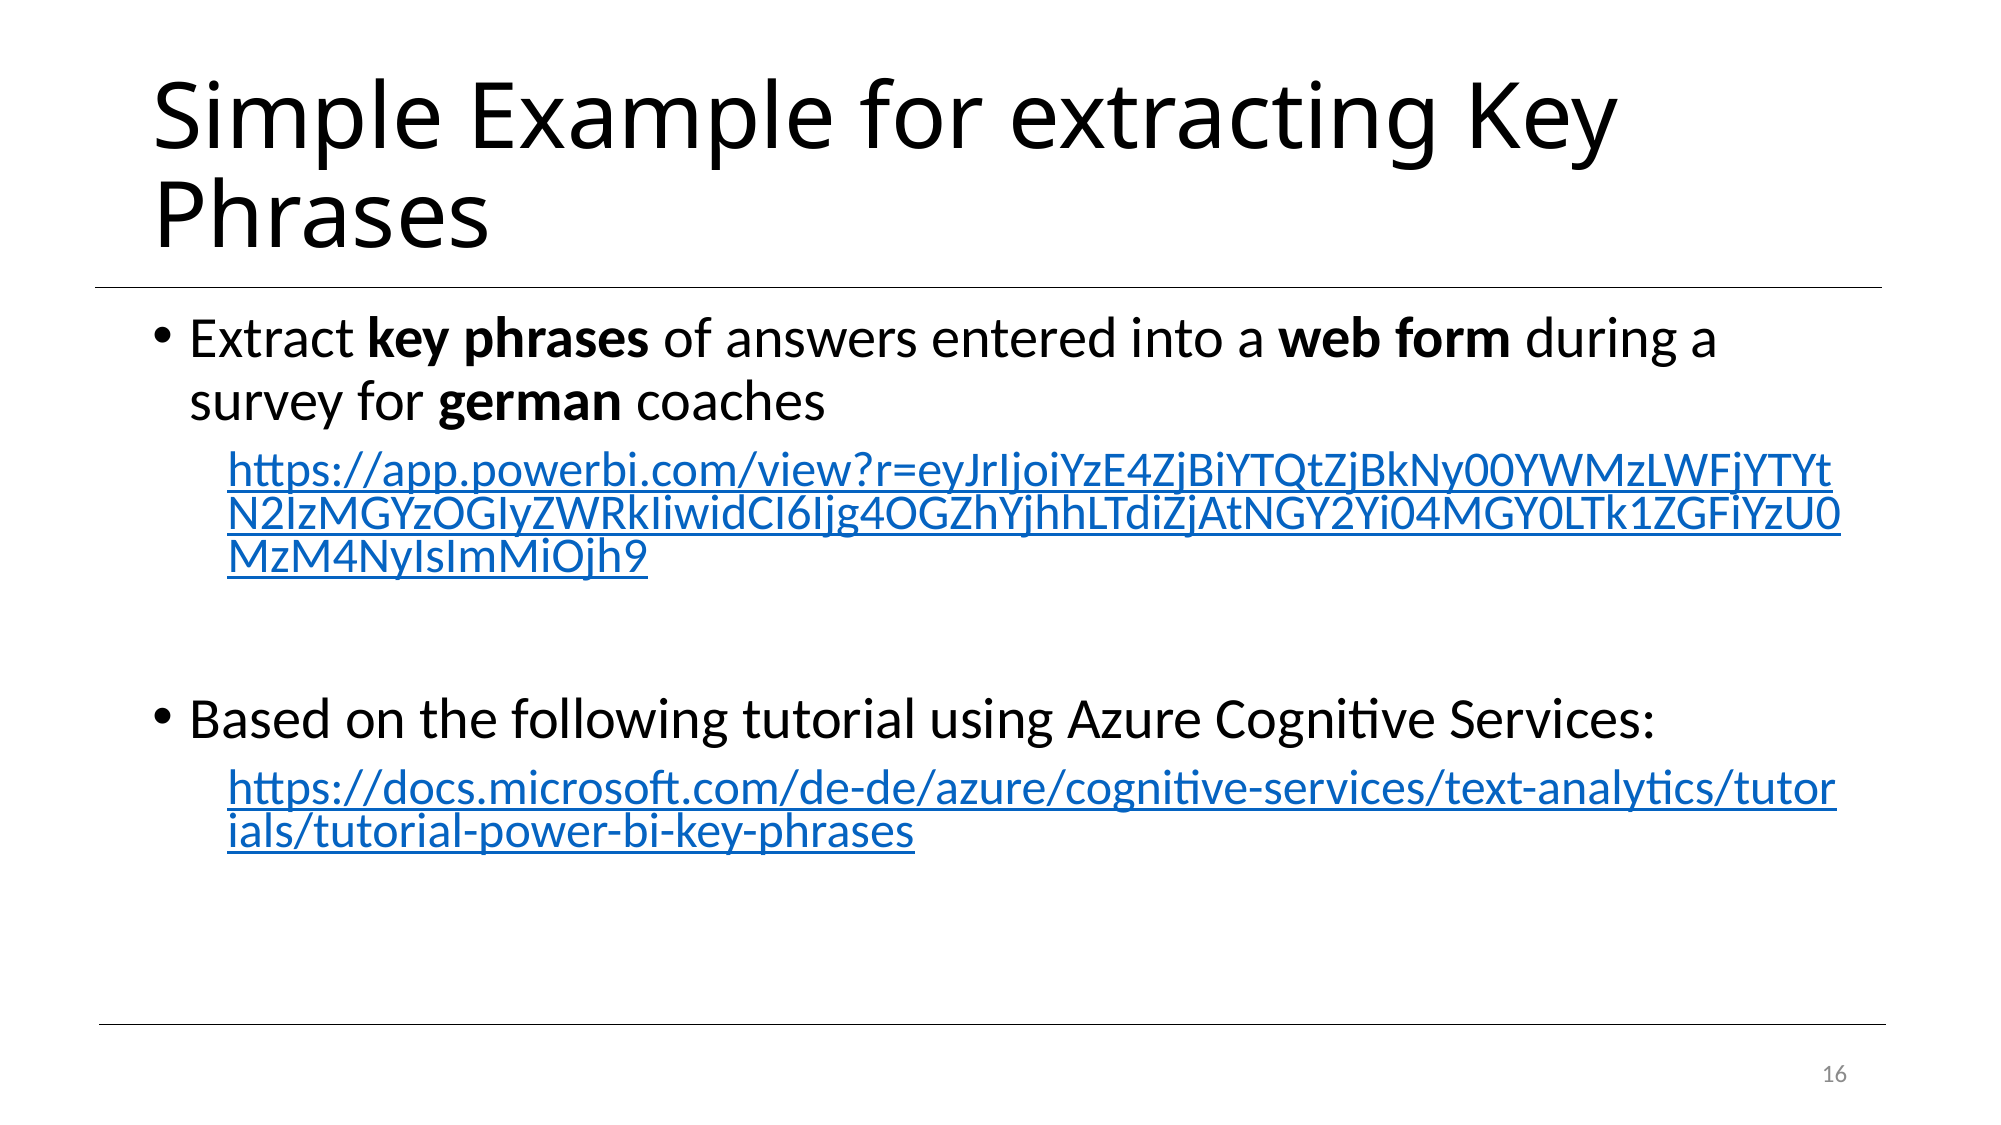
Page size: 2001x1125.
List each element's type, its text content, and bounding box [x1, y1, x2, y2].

slide_number 16 [1412, 1042, 1863, 1103]
title Simple Example for extracting Key Phrases [137, 59, 1863, 278]
list Extract key phrases of answers entered into a web form during a survey for german coaches https://app.powerbi.com/view?r=eyJrIjoiYzE4ZjBiYTQtZjBkNy00YWMzLWFjYTYtN2IzMGYzOGIyZWRkIiwidCI6Ijg4OGZhYjhhLTdiZjAtNGY2Yi04MGY0LTk1ZGFiYzU0MzM4NyIsImMiOjh9 Based on the following tutorial using Azure Cognitive Services: https://docs.microsoft.com/de-de/azure/cognitive-services/text-analytics/tutorials/tutorial-power-bi-key-phrases [137, 299, 1863, 1014]
